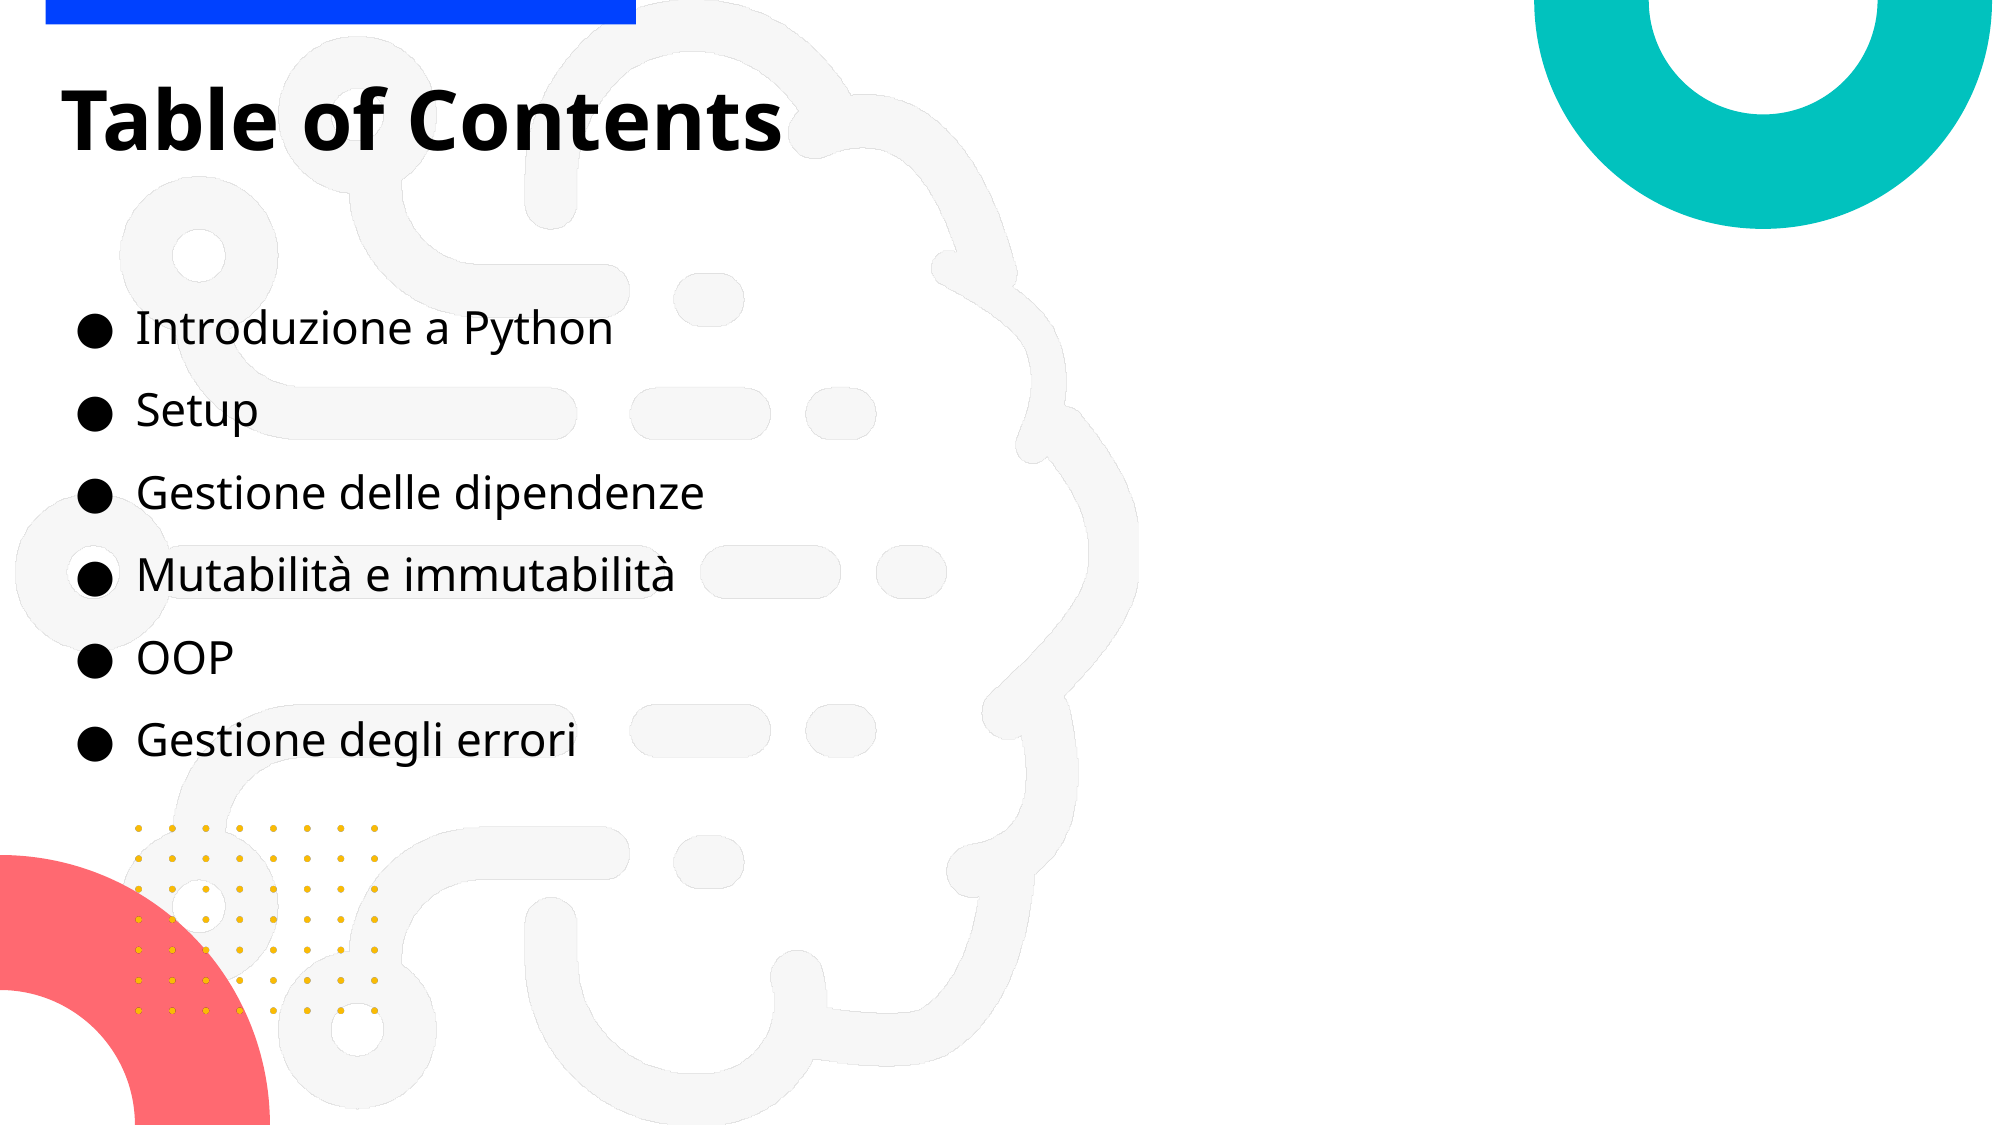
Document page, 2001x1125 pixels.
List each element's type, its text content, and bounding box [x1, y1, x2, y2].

title Table of Contents [45, 53, 1746, 185]
picture [135, 825, 378, 1014]
text_box Introduzione a Python Setup Gestione delle dipendenze Mutabilità e immutabilità OOP Gestione degli errori [45, 256, 823, 781]
